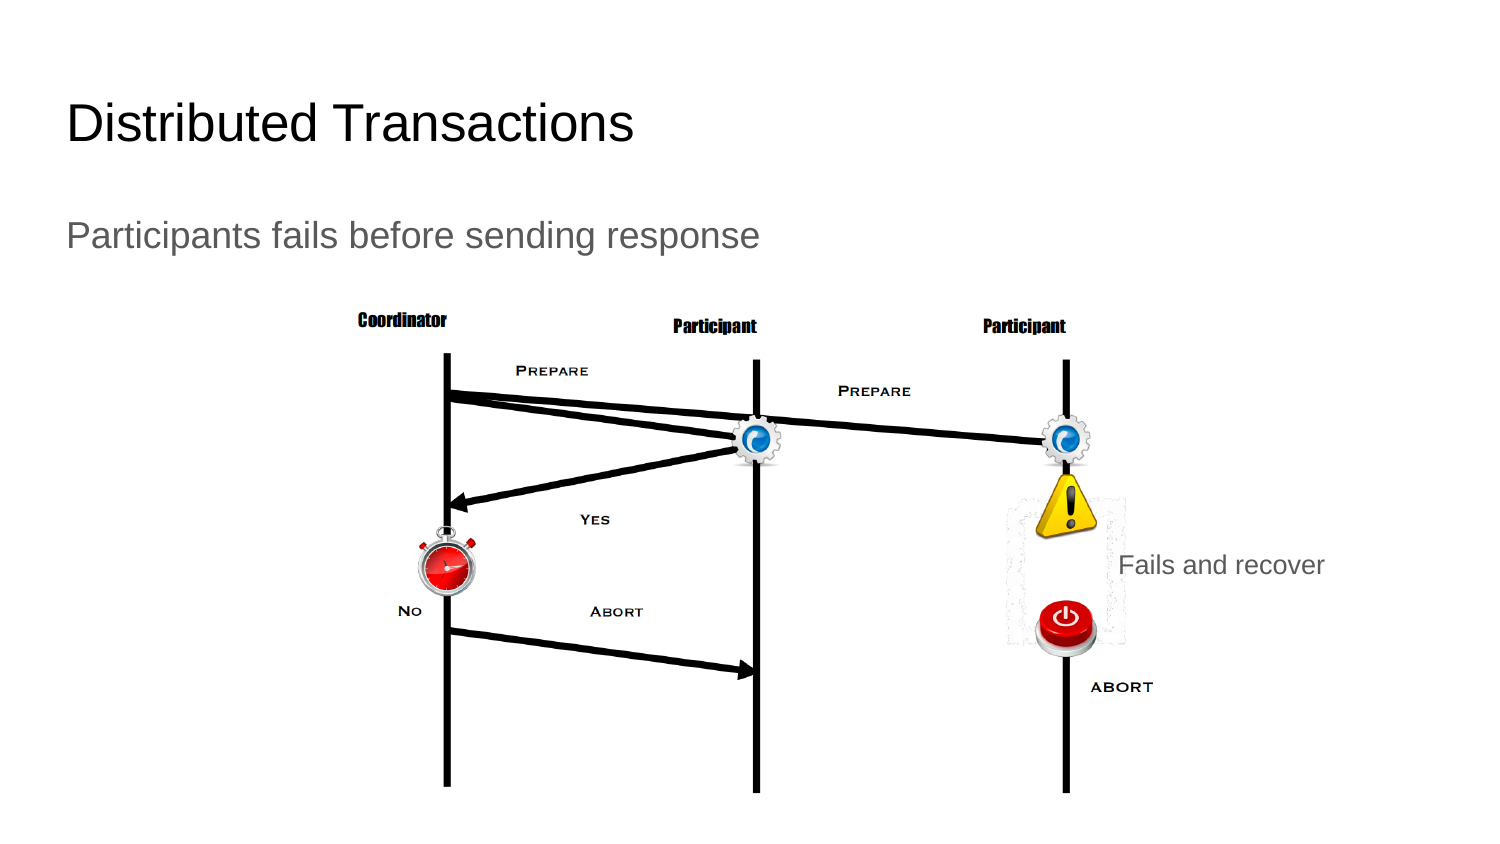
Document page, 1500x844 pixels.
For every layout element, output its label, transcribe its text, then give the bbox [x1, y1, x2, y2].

title Distributed Transactions [51, 72, 1449, 167]
text_box Fails and recover [1176, 532, 1397, 595]
list Participants fails before sending response [51, 189, 1449, 750]
picture [316, 292, 1171, 813]
